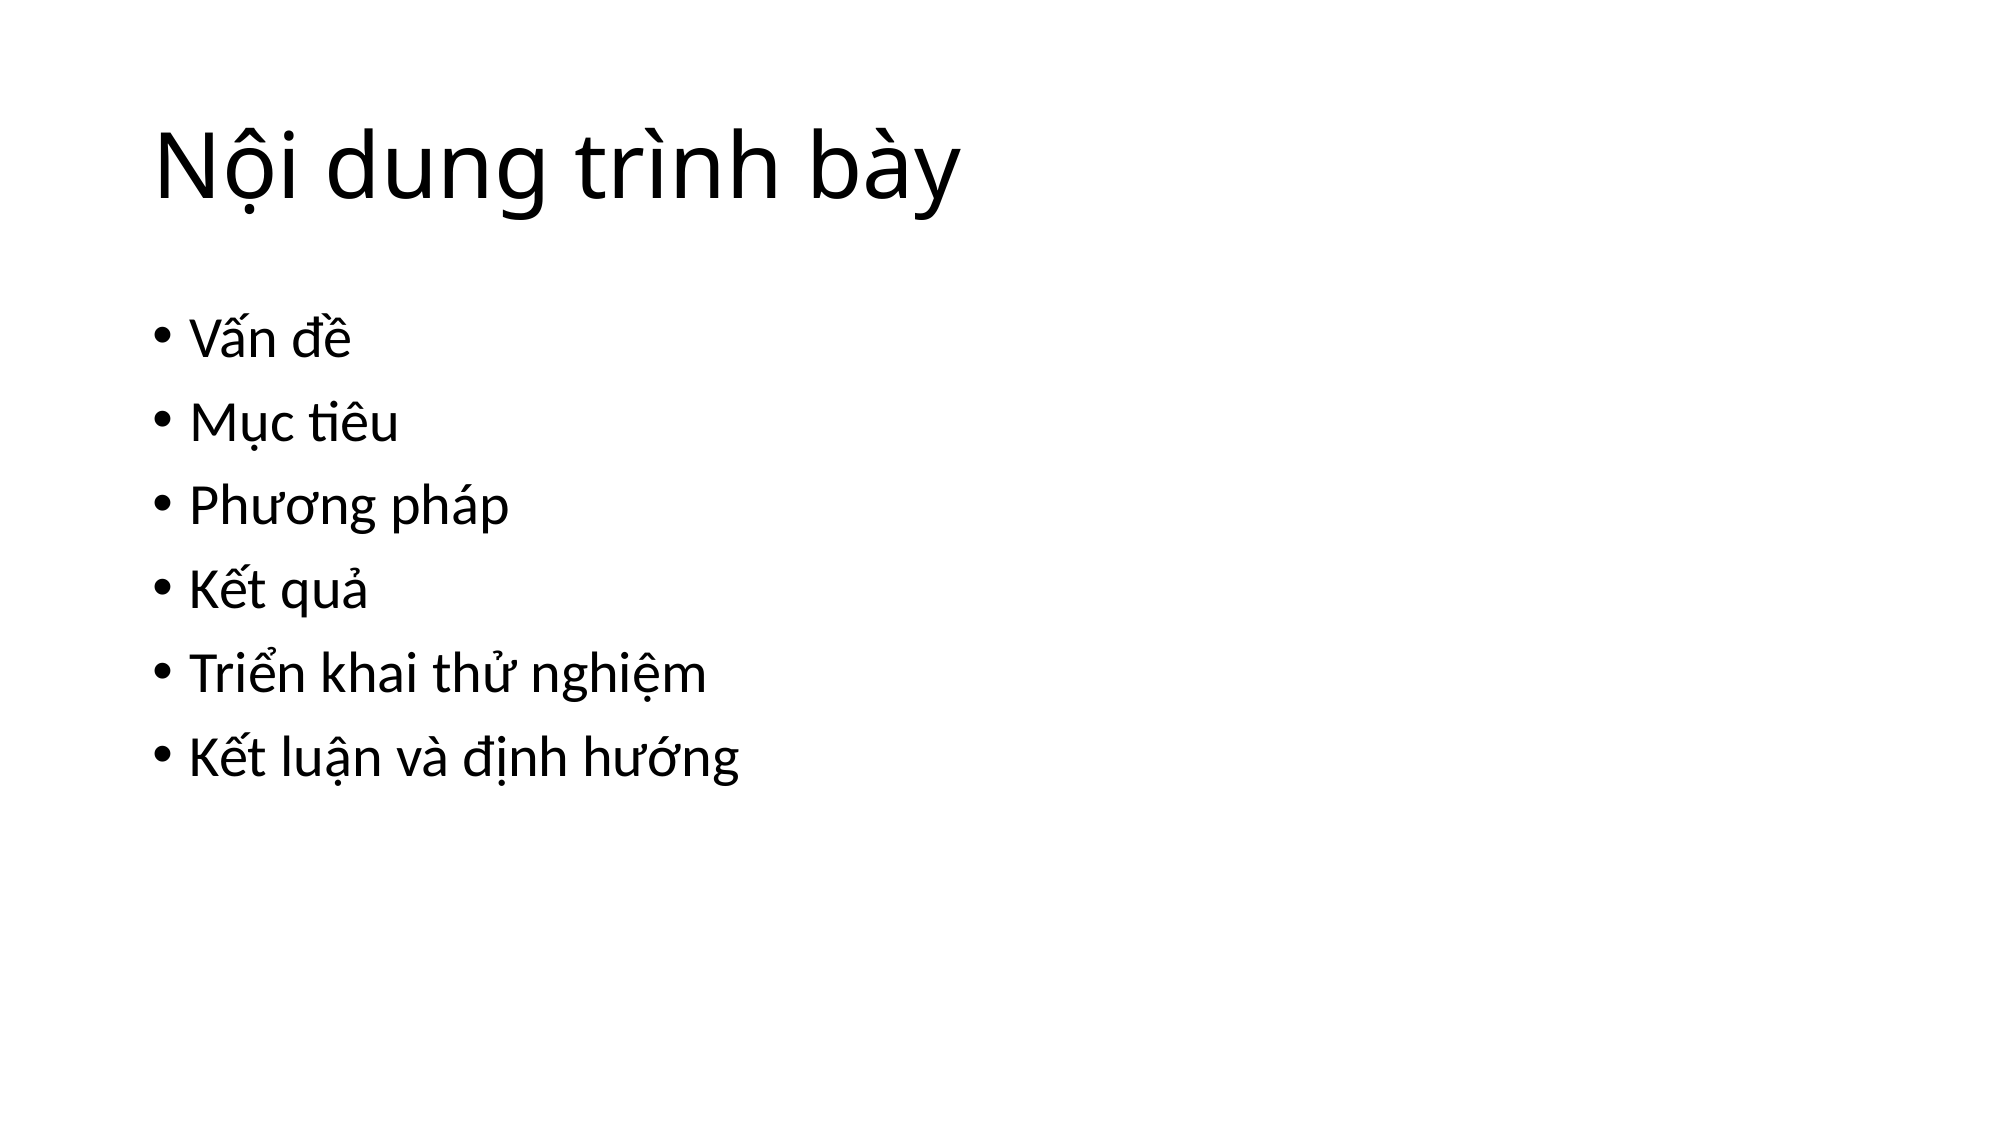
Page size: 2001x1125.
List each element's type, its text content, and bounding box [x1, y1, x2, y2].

title Nội dung trình bày [137, 59, 1863, 278]
list Vấn đề Mục tiêu Phương pháp Kết quả Triển khai thử nghiệm Kết luận và định hướng [137, 299, 1863, 1014]
